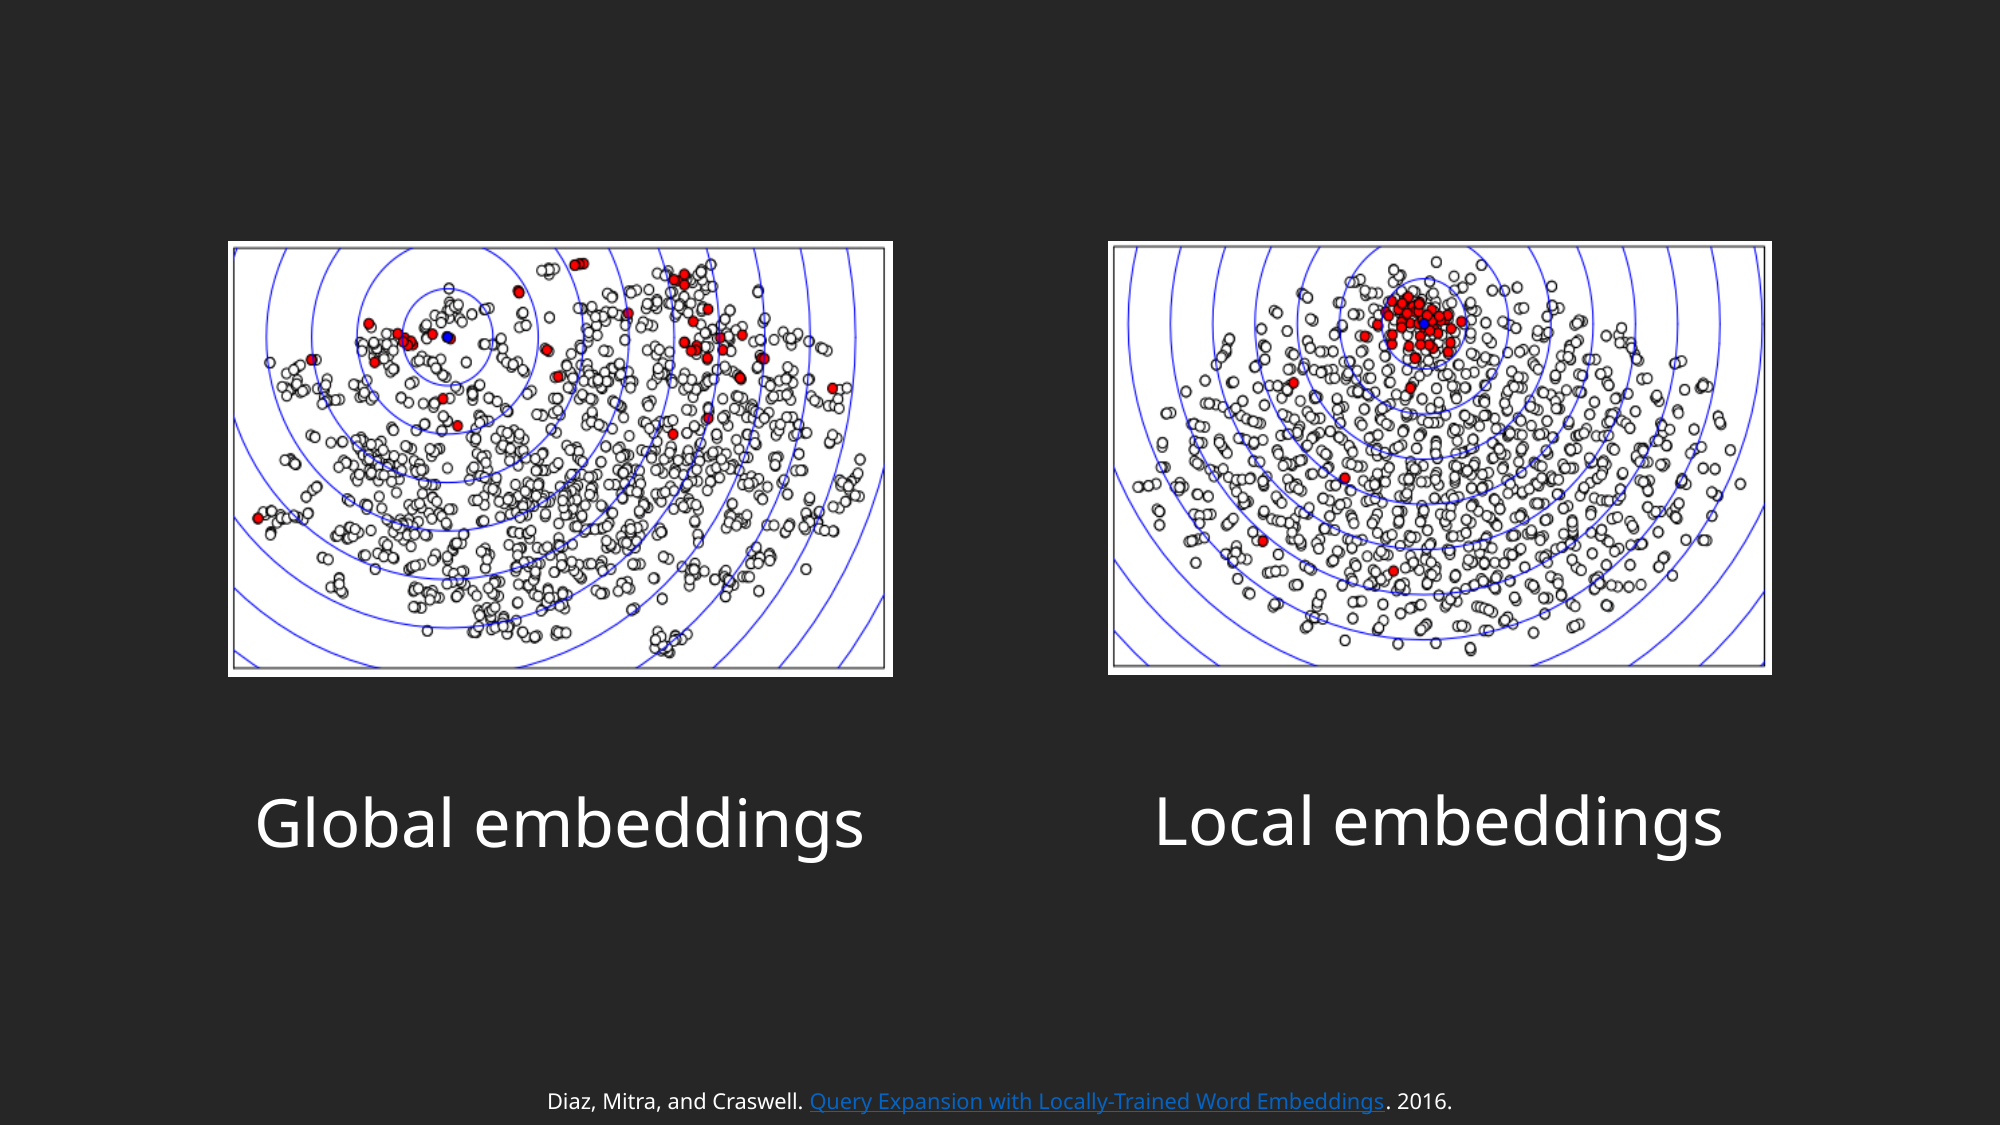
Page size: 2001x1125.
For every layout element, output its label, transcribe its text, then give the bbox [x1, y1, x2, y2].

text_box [228, 241, 1772, 884]
text_box Diaz, Mitra, and Craswell. Query Expansion with Locally-Trained Word Embeddings. 2016. [426, 1079, 1574, 1125]
